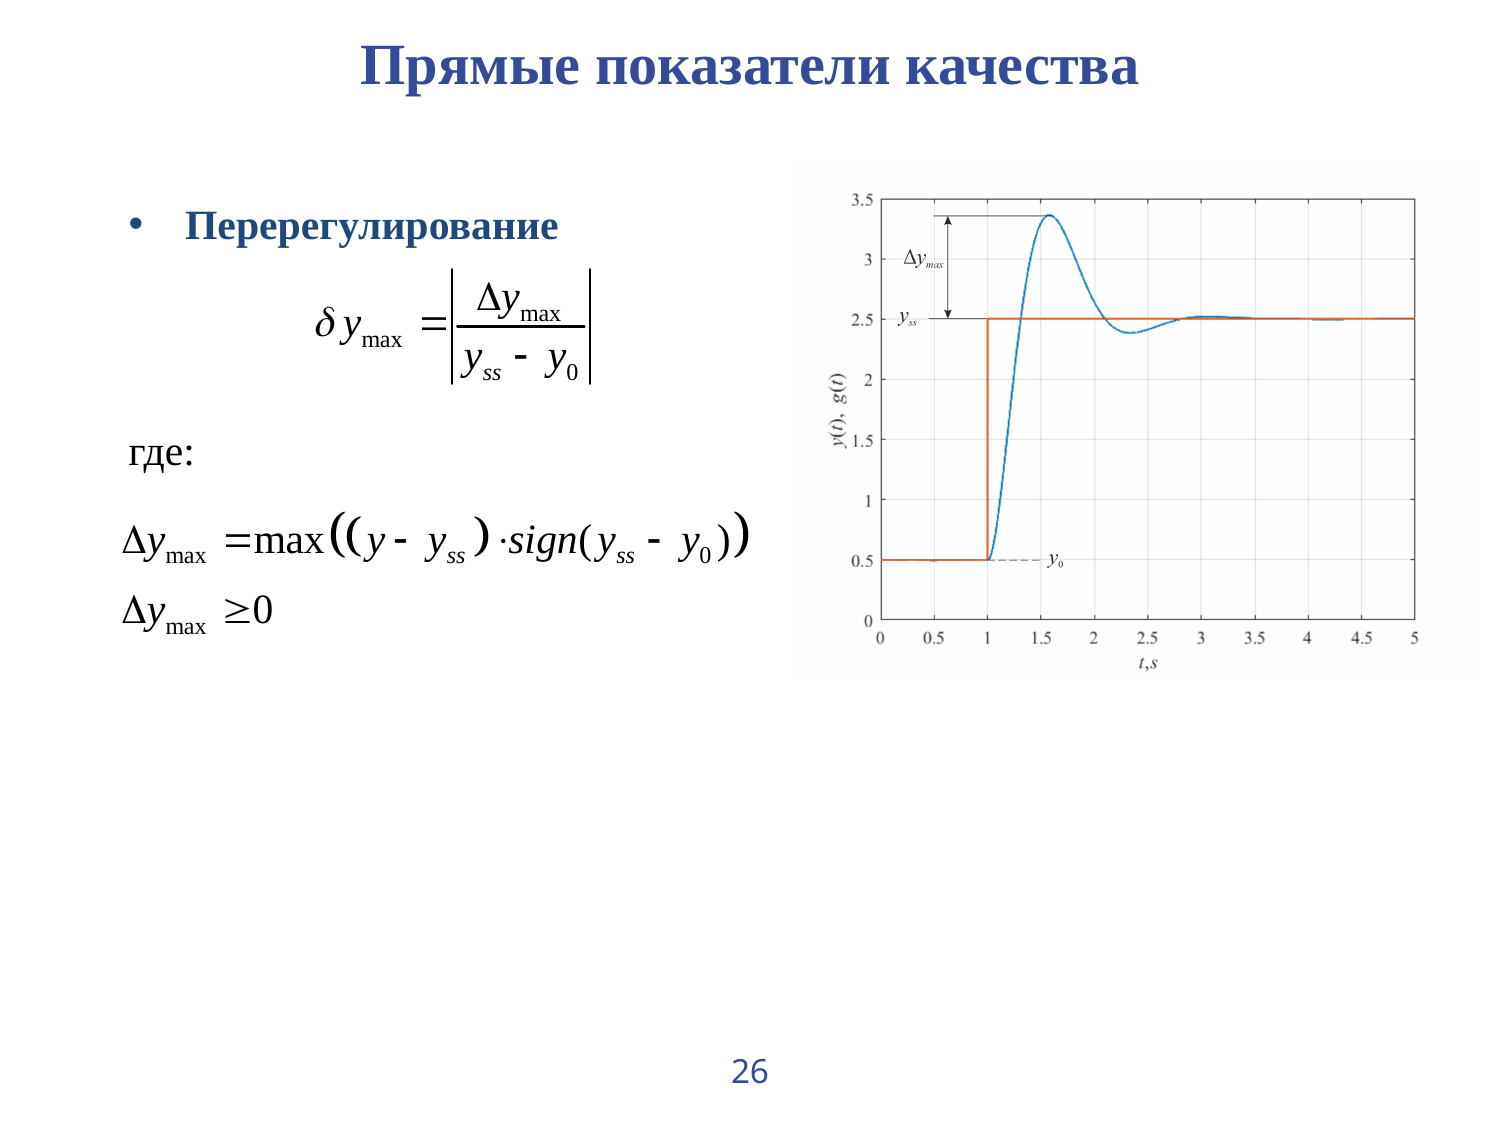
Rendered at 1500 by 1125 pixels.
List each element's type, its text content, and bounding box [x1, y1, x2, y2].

footer 26 [512, 1042, 988, 1103]
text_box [117, 509, 751, 640]
picture [790, 160, 1480, 678]
title Прямые показатели качества [0, 19, 1500, 161]
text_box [311, 263, 597, 390]
text_box Перерегулирование [112, 165, 785, 256]
text_box где: [112, 391, 336, 482]
